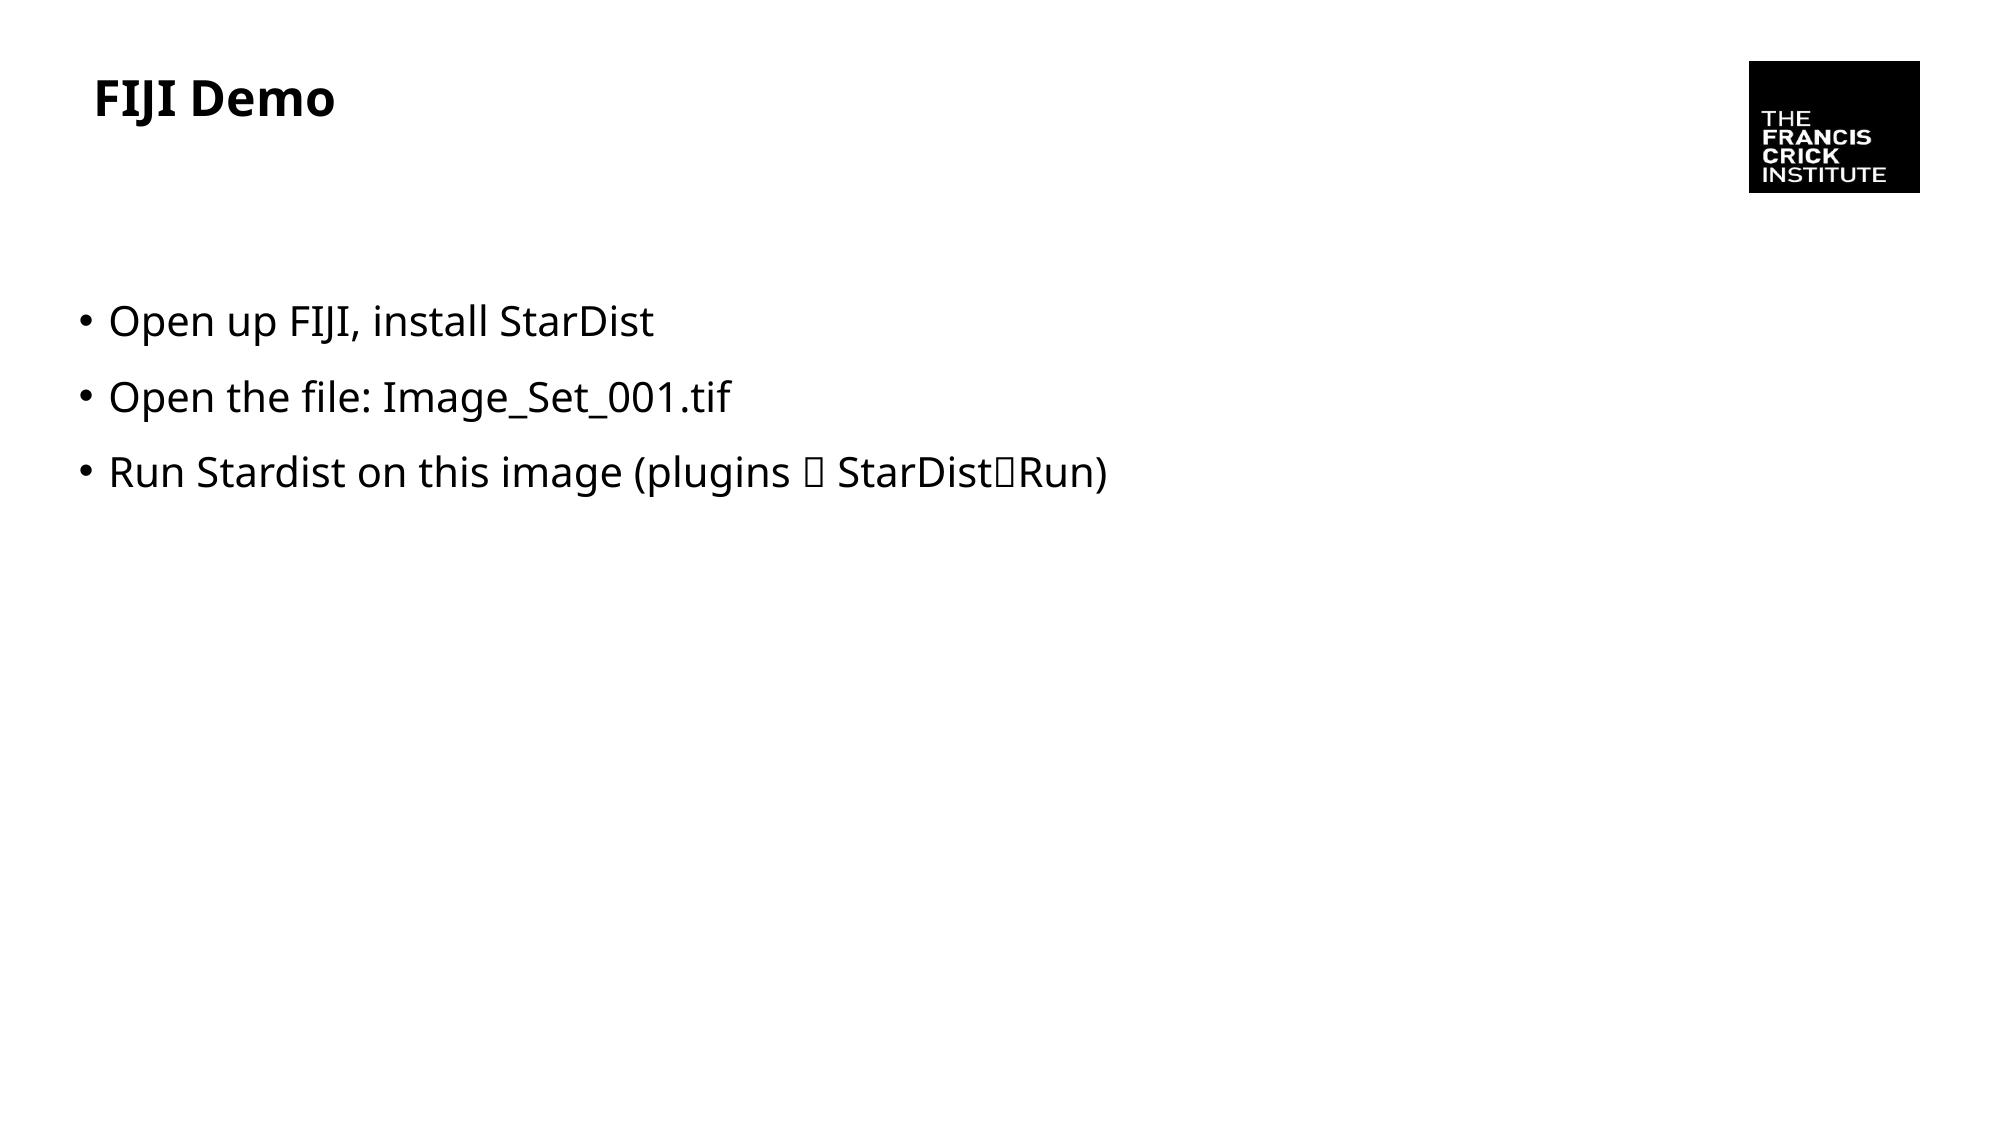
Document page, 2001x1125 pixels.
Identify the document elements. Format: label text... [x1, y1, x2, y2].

list Open up FIJI, install StarDist Open the file: Image_Set_001.tif Run Stardist on this image (plugins  StarDistRun) [78, 295, 1937, 1063]
title FIJI Demo [77, 58, 1576, 208]
picture [1749, 61, 1920, 193]
